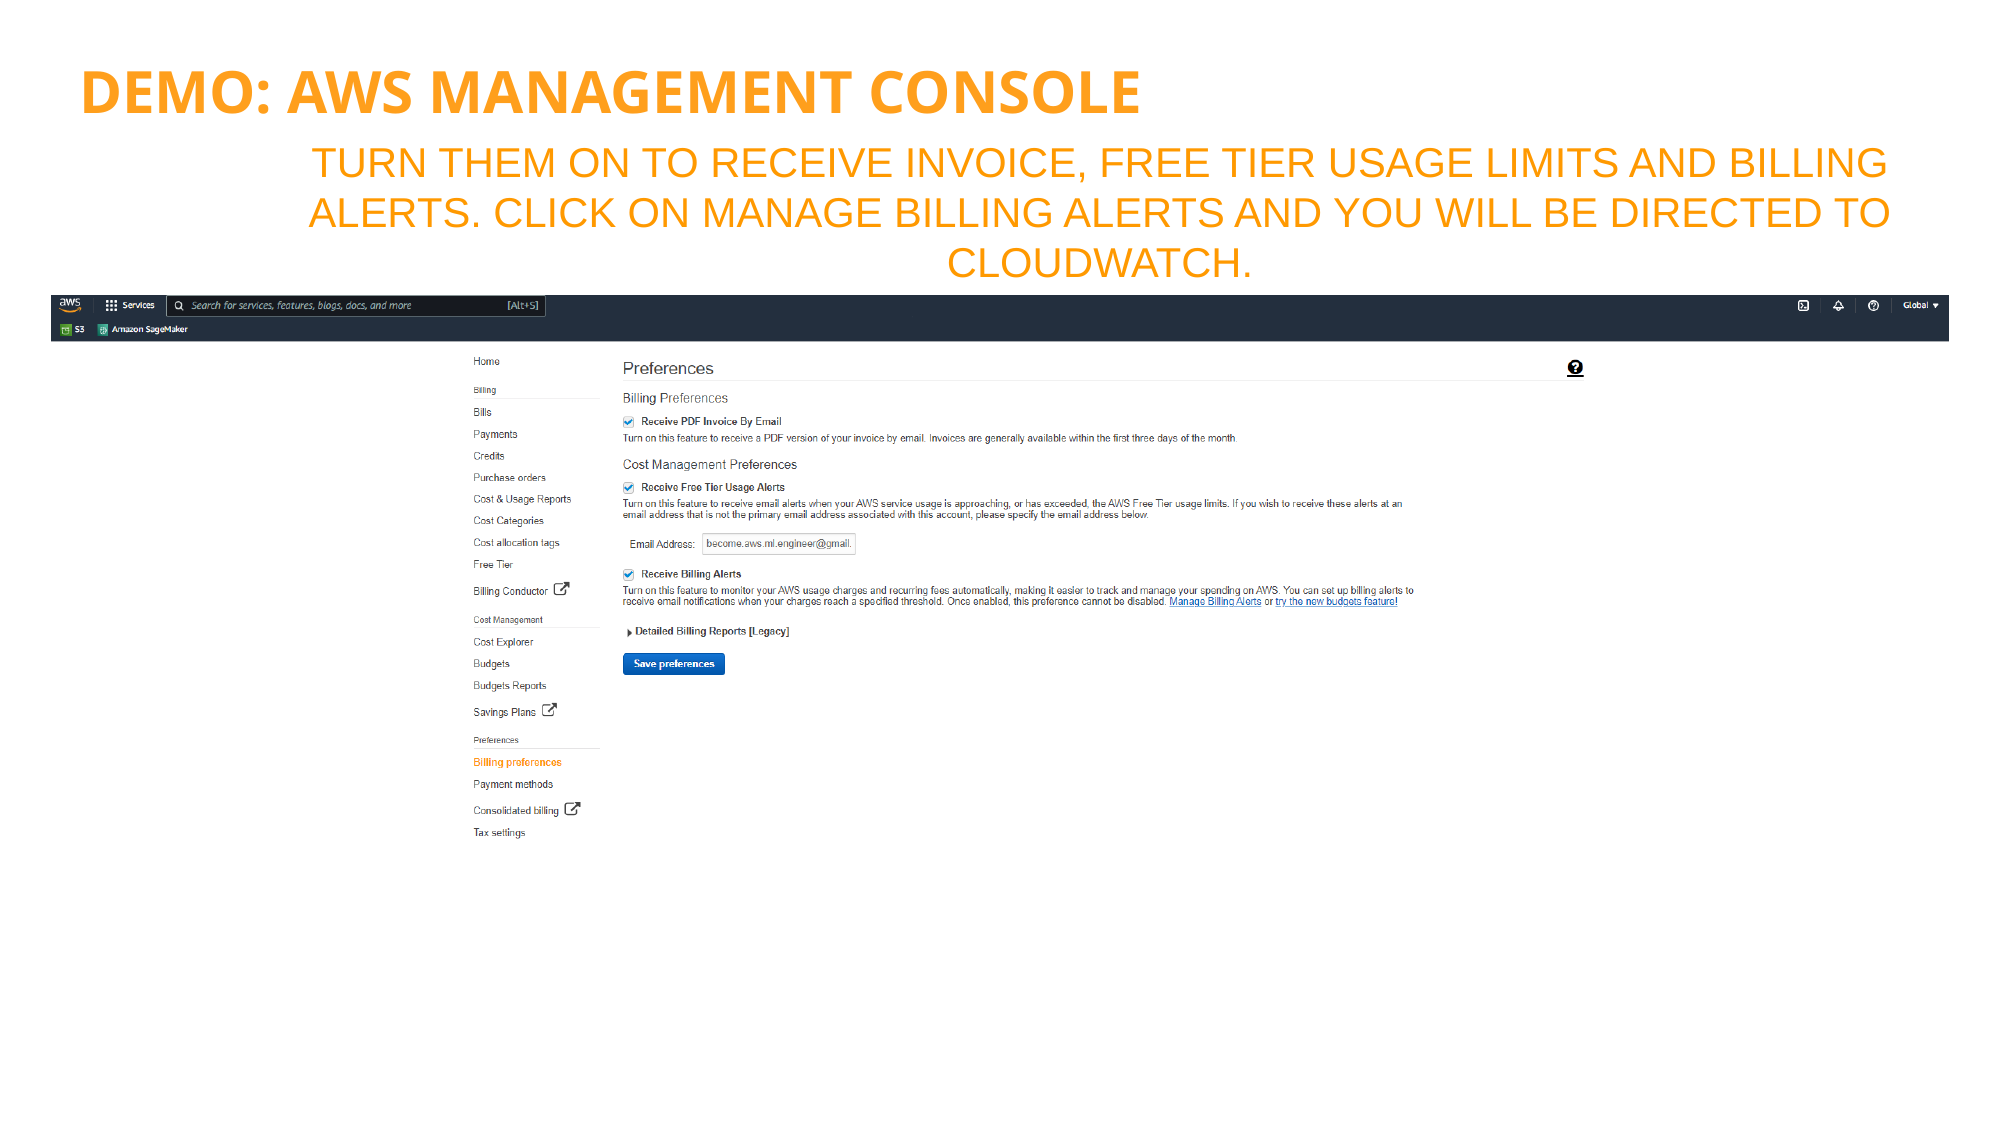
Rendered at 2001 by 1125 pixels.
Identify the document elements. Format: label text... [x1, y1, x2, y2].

text_box DEMO: AWS MANAGEMENT CONSOLE [64, 47, 1677, 133]
picture [51, 295, 1949, 928]
text_box TURN THEM ON TO RECEIVE INVOICE, FREE TIER USAGE LIMITS AND BILLING ALERTS. CLICK ON MANAGE BILLING ALERTS AND YOU WILL BE DIRECTED TO CLOUDWATCH. [264, 128, 1936, 294]
